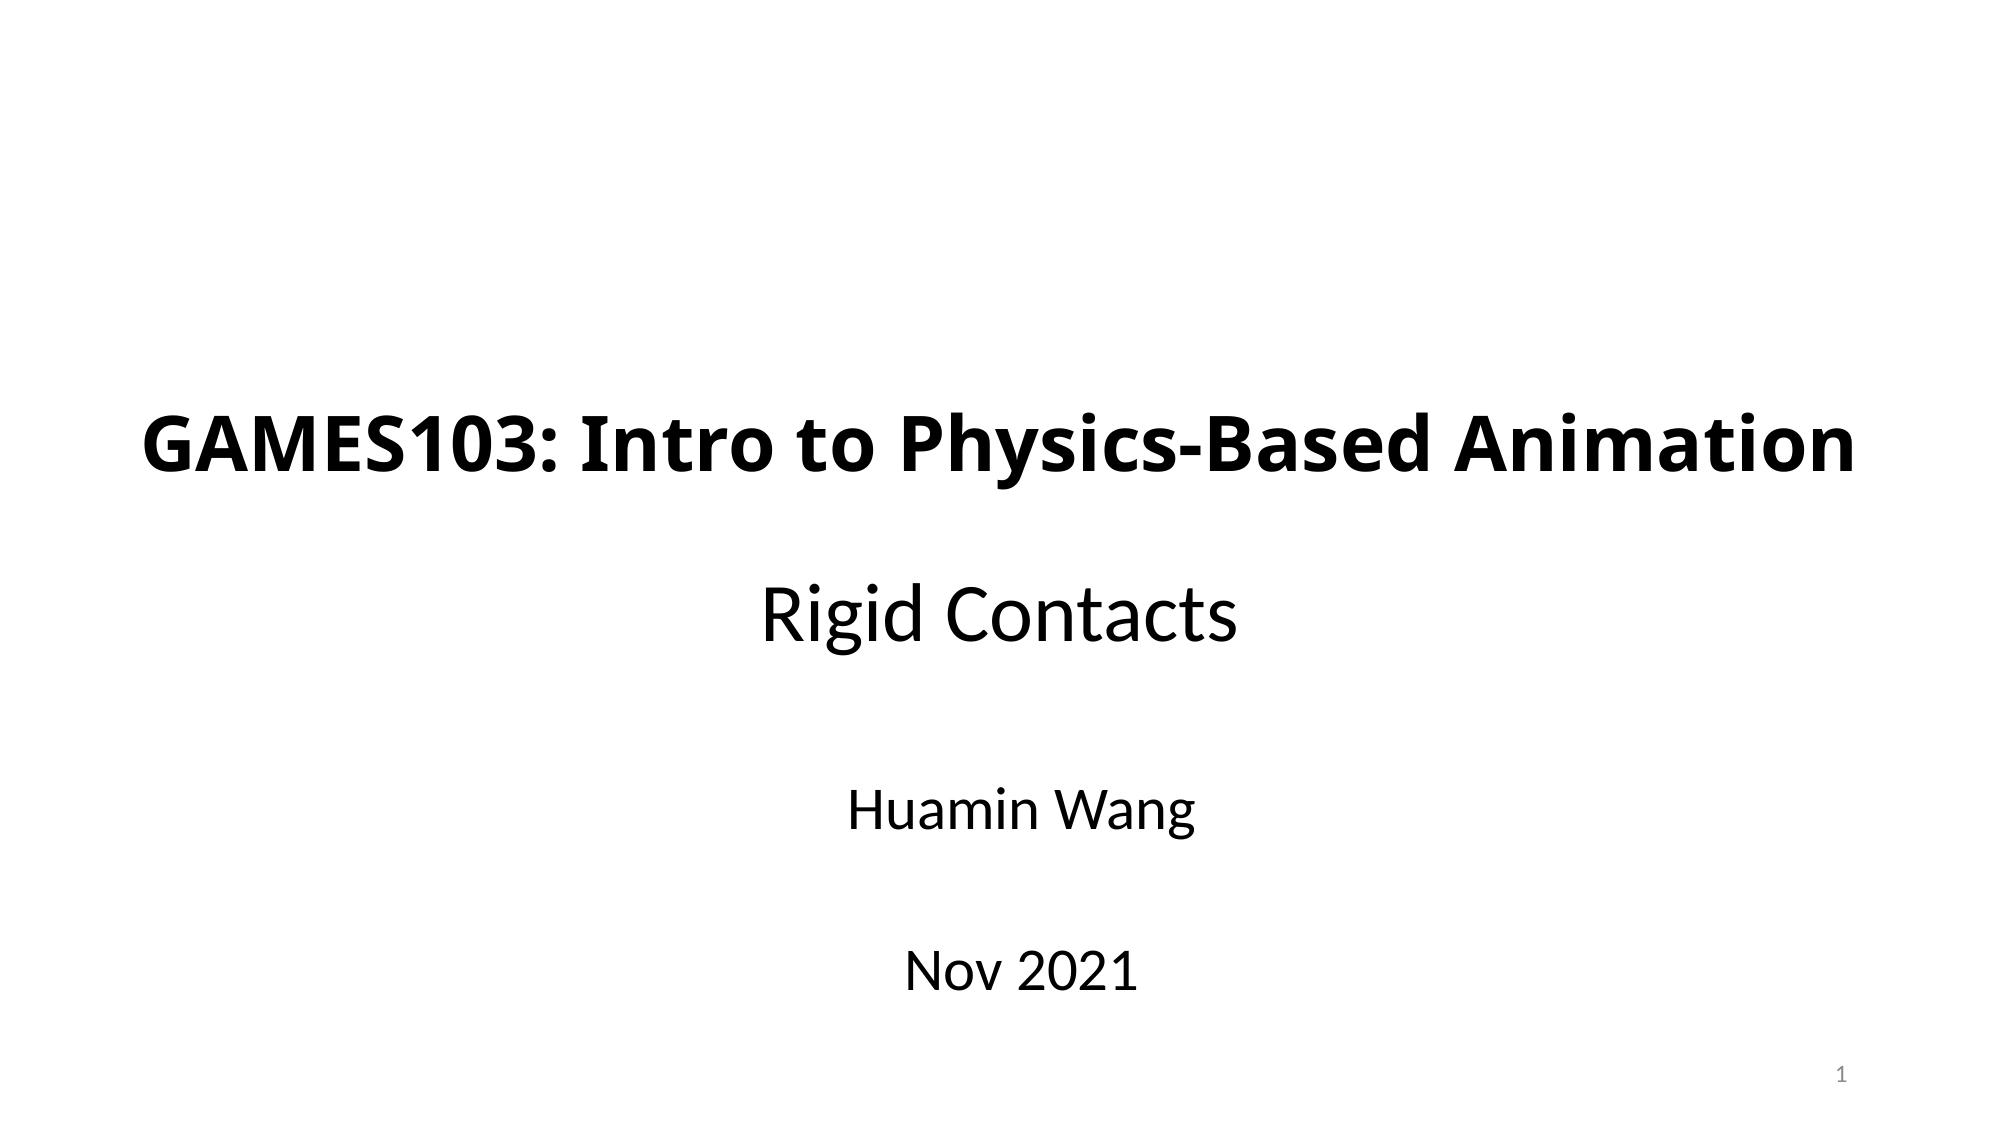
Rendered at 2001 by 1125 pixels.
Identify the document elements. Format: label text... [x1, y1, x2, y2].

title GAMES103: Intro to Physics-Based Animation [95, 322, 1905, 496]
subtitle Rigid Contacts [338, 562, 1662, 808]
text_box Huamin Wang Nov 2021 [360, 769, 1684, 1015]
slide_number 1 [1412, 1042, 1863, 1103]
